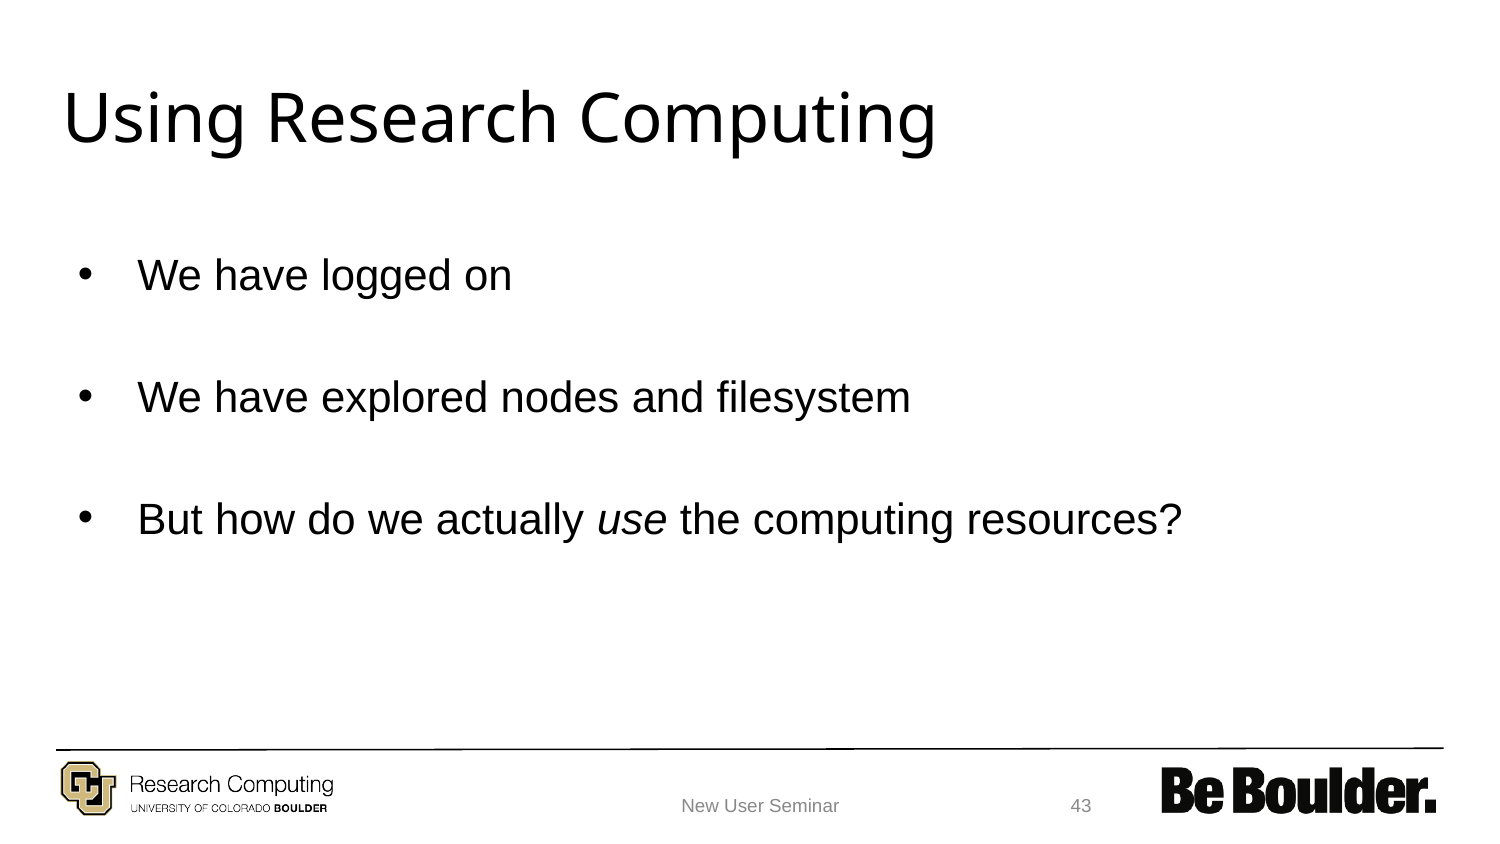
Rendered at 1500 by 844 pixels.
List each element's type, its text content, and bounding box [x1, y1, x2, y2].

title Using Research Computing [51, 72, 1449, 167]
footer New User Seminar [507, 782, 1014, 827]
list We have logged on We have explored nodes and filesystem But how do we actually use the computing resources? [51, 189, 1449, 750]
picture [1143, 761, 1454, 816]
picture [60, 761, 333, 816]
slide_number ‹#› [1059, 782, 1144, 827]
